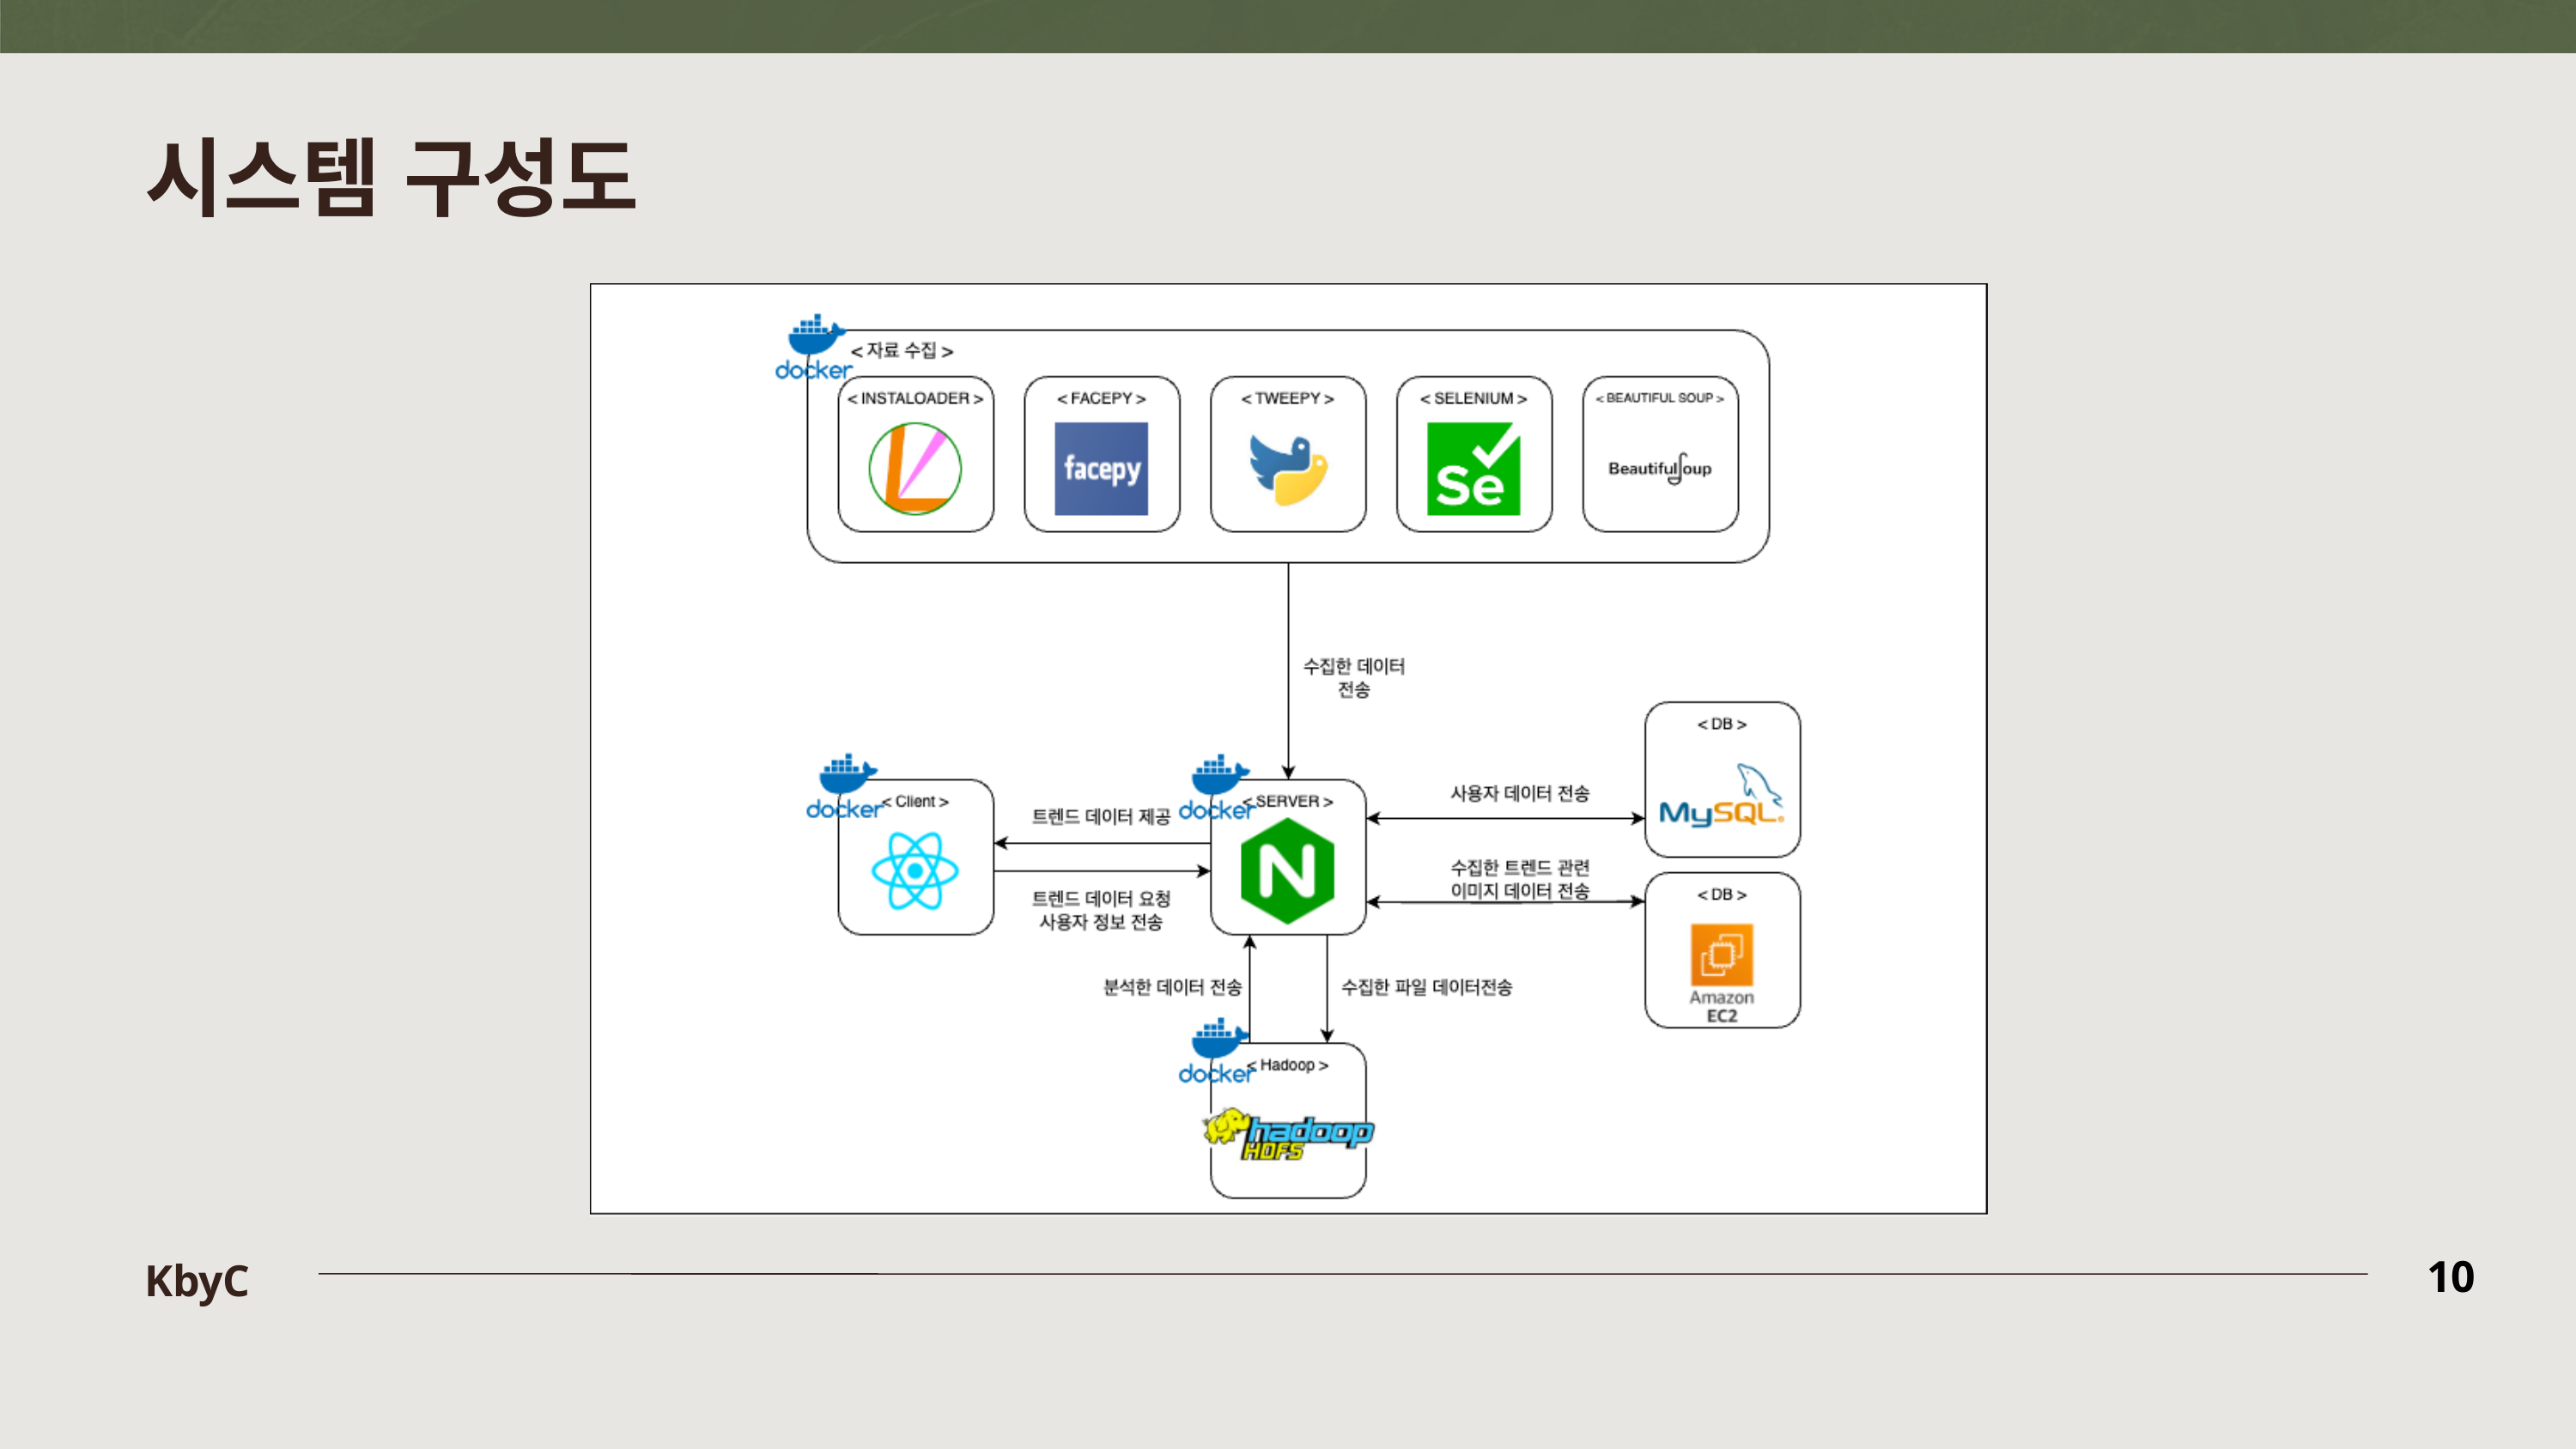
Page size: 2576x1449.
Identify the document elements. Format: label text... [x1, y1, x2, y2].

text_box [0, 0, 2576, 53]
text_box 10 [2385, 1248, 2476, 1353]
picture [590, 283, 1988, 1216]
text_box KbyC [144, 1245, 504, 1306]
text_box 시스템 구성도 [144, 167, 1091, 227]
